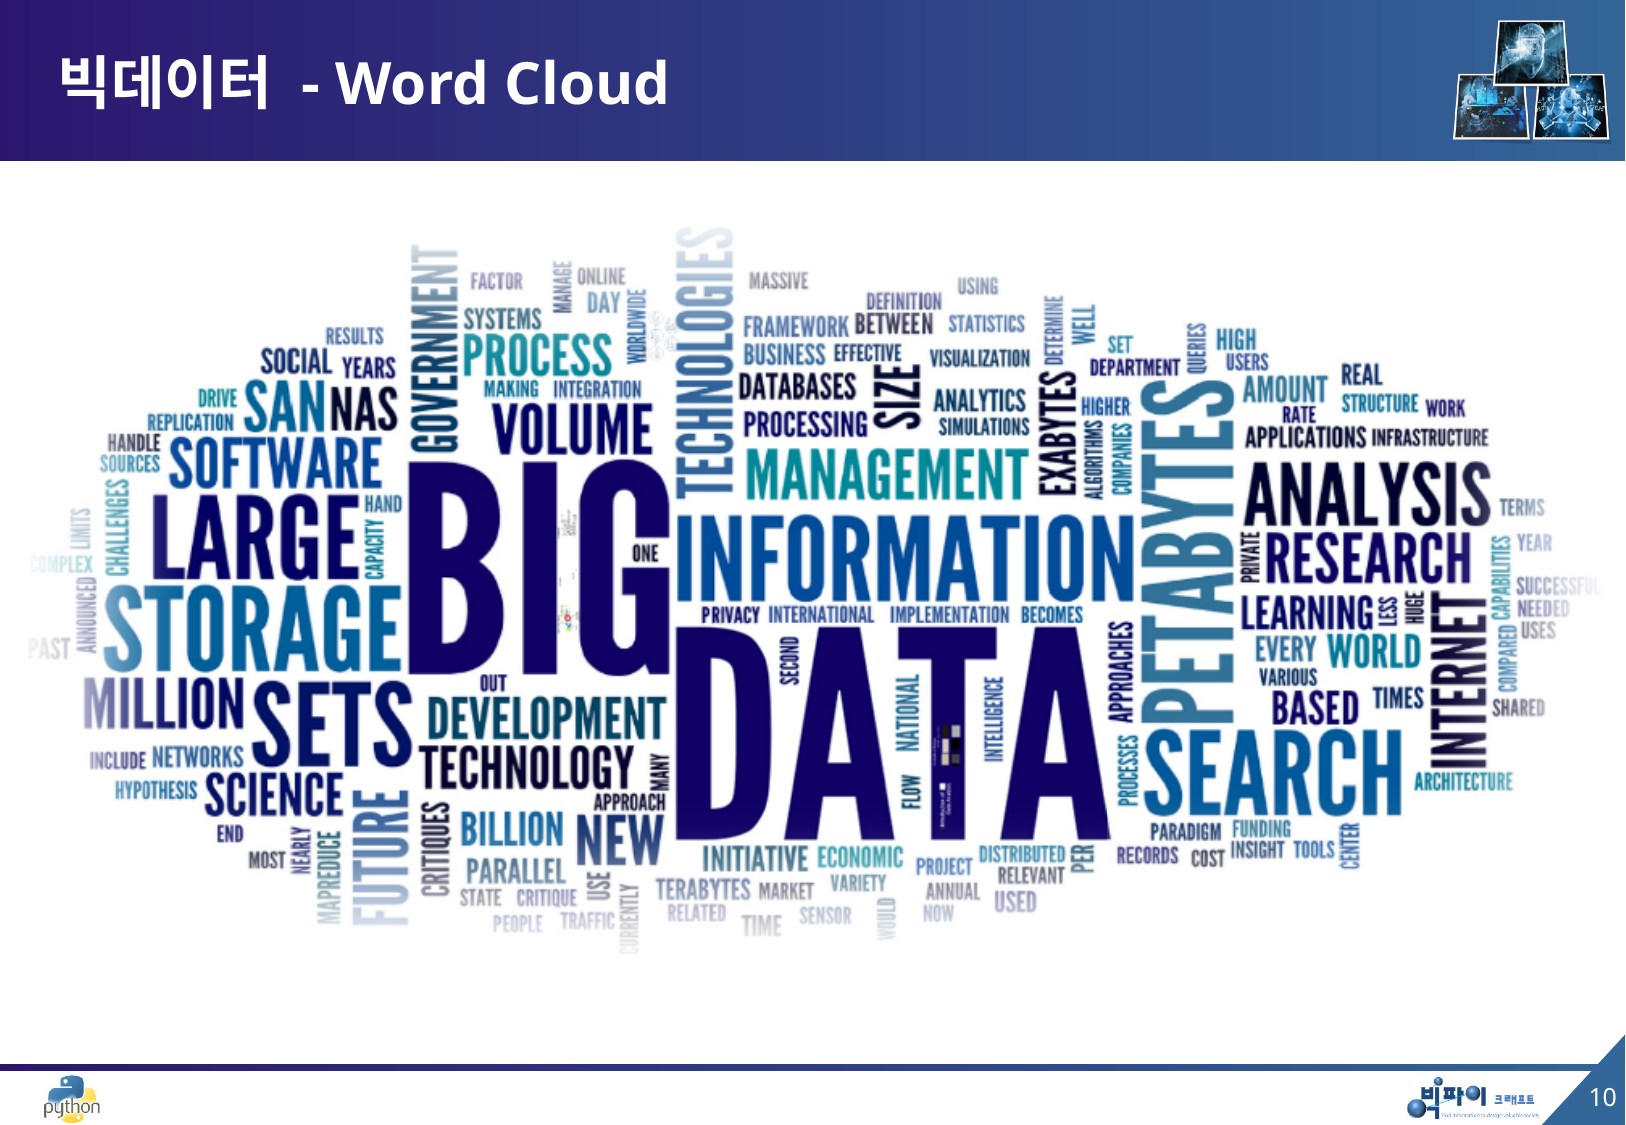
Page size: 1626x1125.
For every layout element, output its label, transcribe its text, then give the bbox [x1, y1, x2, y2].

picture [1450, 19, 1613, 146]
picture [32, 1075, 111, 1123]
picture [1405, 1074, 1541, 1122]
picture [0, 187, 1625, 988]
title 빅데이터 - Word Cloud [42, 35, 1262, 128]
